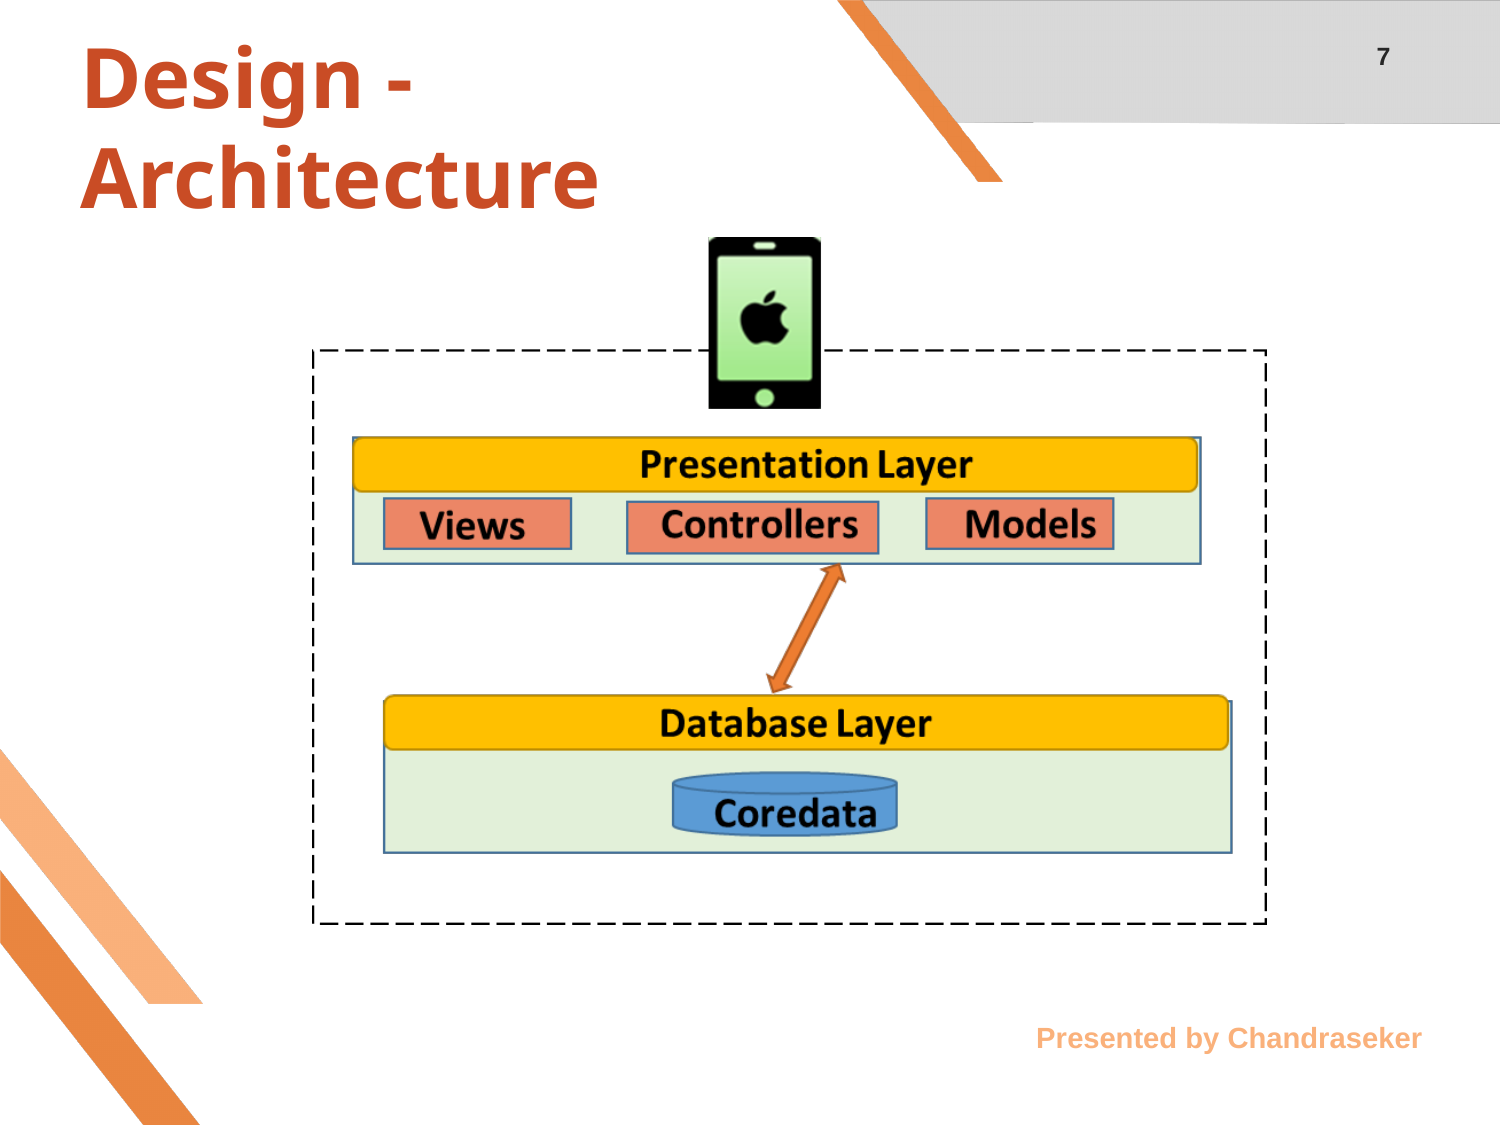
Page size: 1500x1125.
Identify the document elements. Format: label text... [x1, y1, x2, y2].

text_box Presented by Chandraseker [512, 1012, 1438, 1063]
picture [312, 237, 1267, 925]
slide_number 7 [1342, 28, 1425, 78]
title Design - Architecture [50, 59, 938, 191]
picture [0, 745, 203, 1125]
picture [837, 0, 1500, 182]
